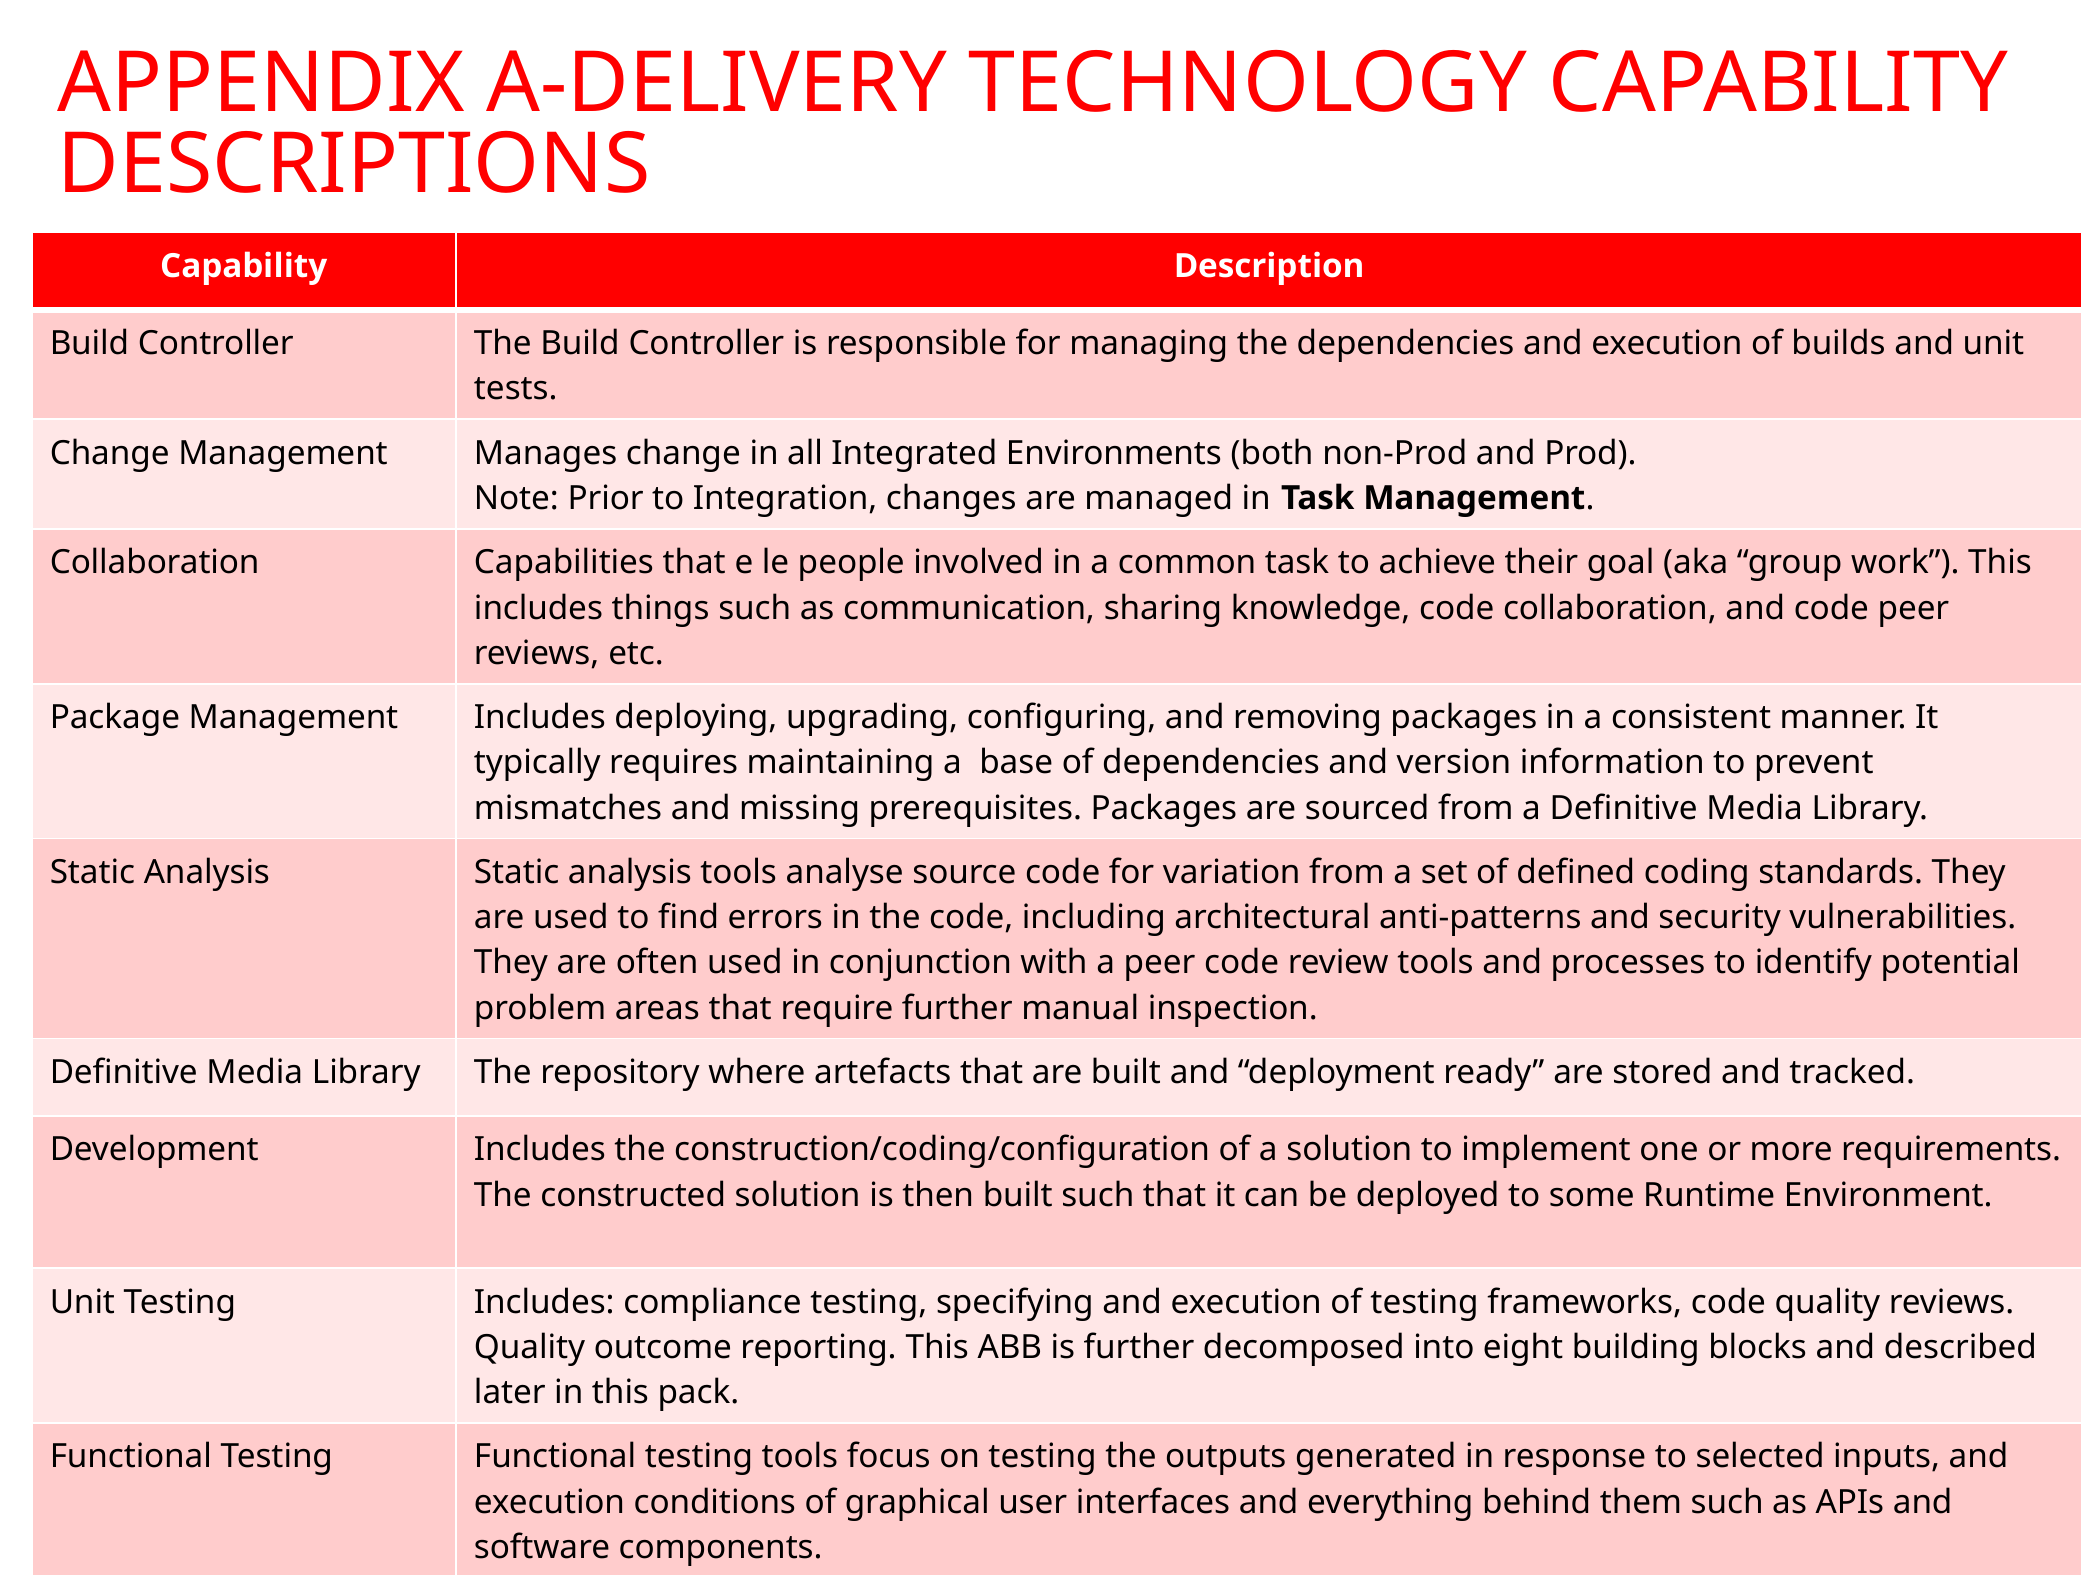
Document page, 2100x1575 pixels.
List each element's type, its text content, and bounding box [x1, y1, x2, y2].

table_cell Functional Testing [33, 1424, 455, 1575]
table_cell Includes the construction/coding/configuration of a solution to implement one or more requirements. The constructed solution is then built such that it can be deployed to some Runtime Environment. [457, 1117, 2081, 1267]
table_cell Static Analysis [33, 839, 455, 1038]
table_cell Functional testing tools focus on testing the outputs generated in response to selected inputs, and execution conditions of graphical user interfaces and everything behind them such as APIs and software components. [457, 1424, 2081, 1575]
table_cell Development [33, 1117, 455, 1267]
table_cell Build Controller [33, 313, 455, 418]
table_cell Definitive Media Library [33, 1039, 455, 1115]
table_cell Manages change in all Integrated Environments (both non-Prod and Prod). Note: Prior to Integration, changes are managed in Task Management. [457, 420, 2081, 528]
table_cell Unit Testing [33, 1269, 455, 1422]
table_cell Capabilities that e le people involved in a common task to achieve their goal (aka “group work”). This includes things such as communication, sharing knowledge, code collaboration, and code peer reviews, etc. [457, 530, 2081, 683]
table_cell Static analysis tools analyse source code for variation from a set of defined coding standards. They are used to find errors in the code, including architectural anti-patterns and security vulnerabilities. They are often used in conjunction with a peer code review tools and processes to identify potential problem areas that require further manual inspection. [457, 839, 2081, 1038]
table_cell The Build Controller is responsible for managing the dependencies and execution of builds and unit tests. [457, 313, 2081, 418]
table_cell Includes: compliance testing, specifying and execution of testing frameworks, code quality reviews. Quality outcome reporting. This ABB is further decomposed into eight building blocks and described later in this pack. [457, 1269, 2081, 1422]
table_cell Package Management [33, 685, 455, 838]
table_cell Change Management [33, 420, 455, 528]
table_cell Collaboration [33, 530, 455, 683]
table_cell The repository where artefacts that are built and “deployment ready” are stored and tracked. [457, 1039, 2081, 1115]
title Appendix a-Delivery Technology Capability Descriptions [57, 35, 2043, 209]
table_header Capability [33, 233, 455, 307]
table_cell Includes deploying, upgrading, configuring, and removing packages in a consistent manner. It typically requires maintaining a base of dependencies and version information to prevent mismatches and missing prerequisites. Packages are sourced from a Definitive Media Library. [457, 685, 2081, 838]
table_header Description [457, 233, 2081, 307]
